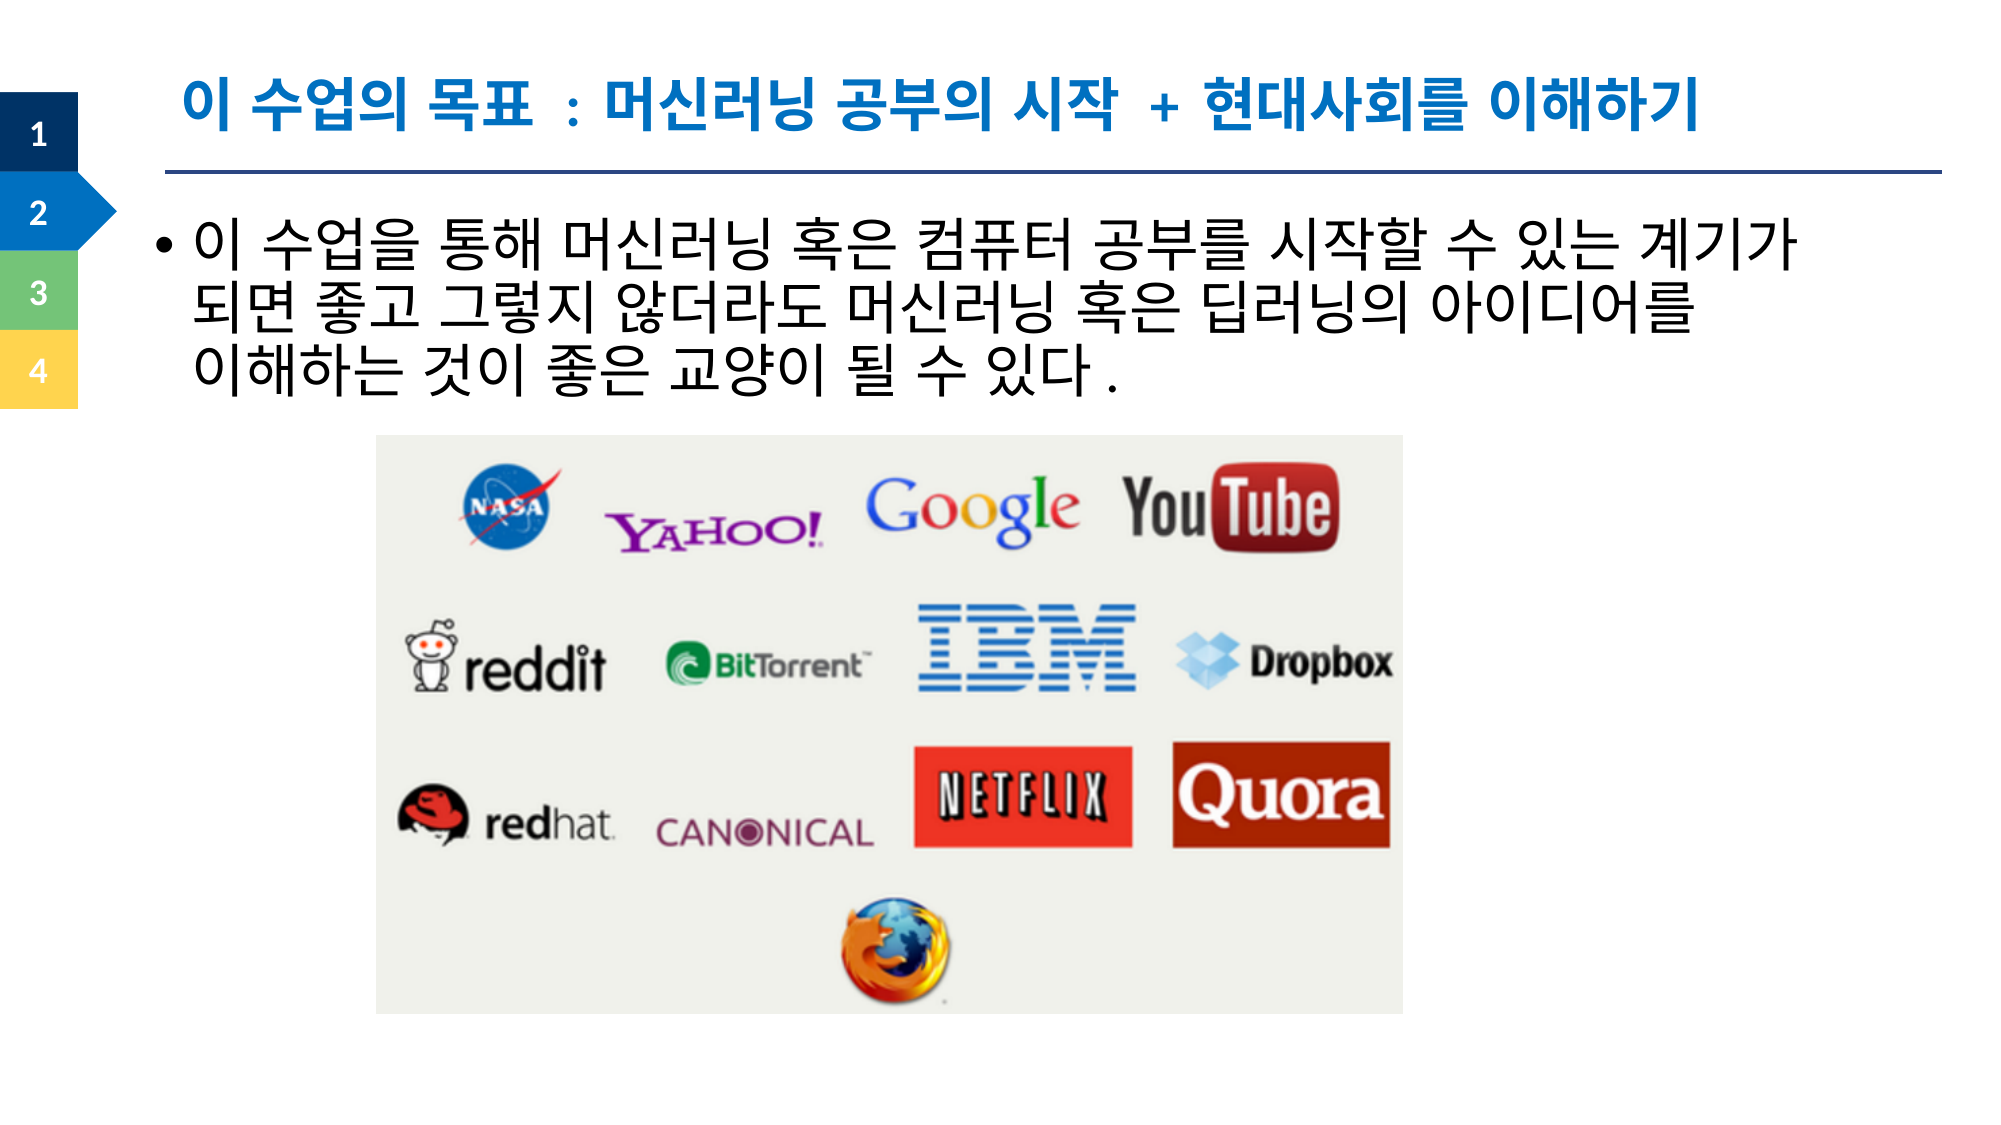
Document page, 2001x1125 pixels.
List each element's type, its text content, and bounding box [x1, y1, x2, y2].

list 이 수업의 목표 : 머신러닝 공부의 시작 + 현대사회를 이해하기 [165, 36, 1914, 172]
picture [376, 435, 1403, 1014]
text_box 이 수업을 통해 머신러닝 혹은 컴퓨터 공부를 시작할 수 있는 계기가 되면 좋고 그렇지 않더라도 머신러닝 혹은 딥러닝의 아이디어를 이해하는 것이 좋은 교양이 될 수 있다. [139, 209, 1863, 1014]
